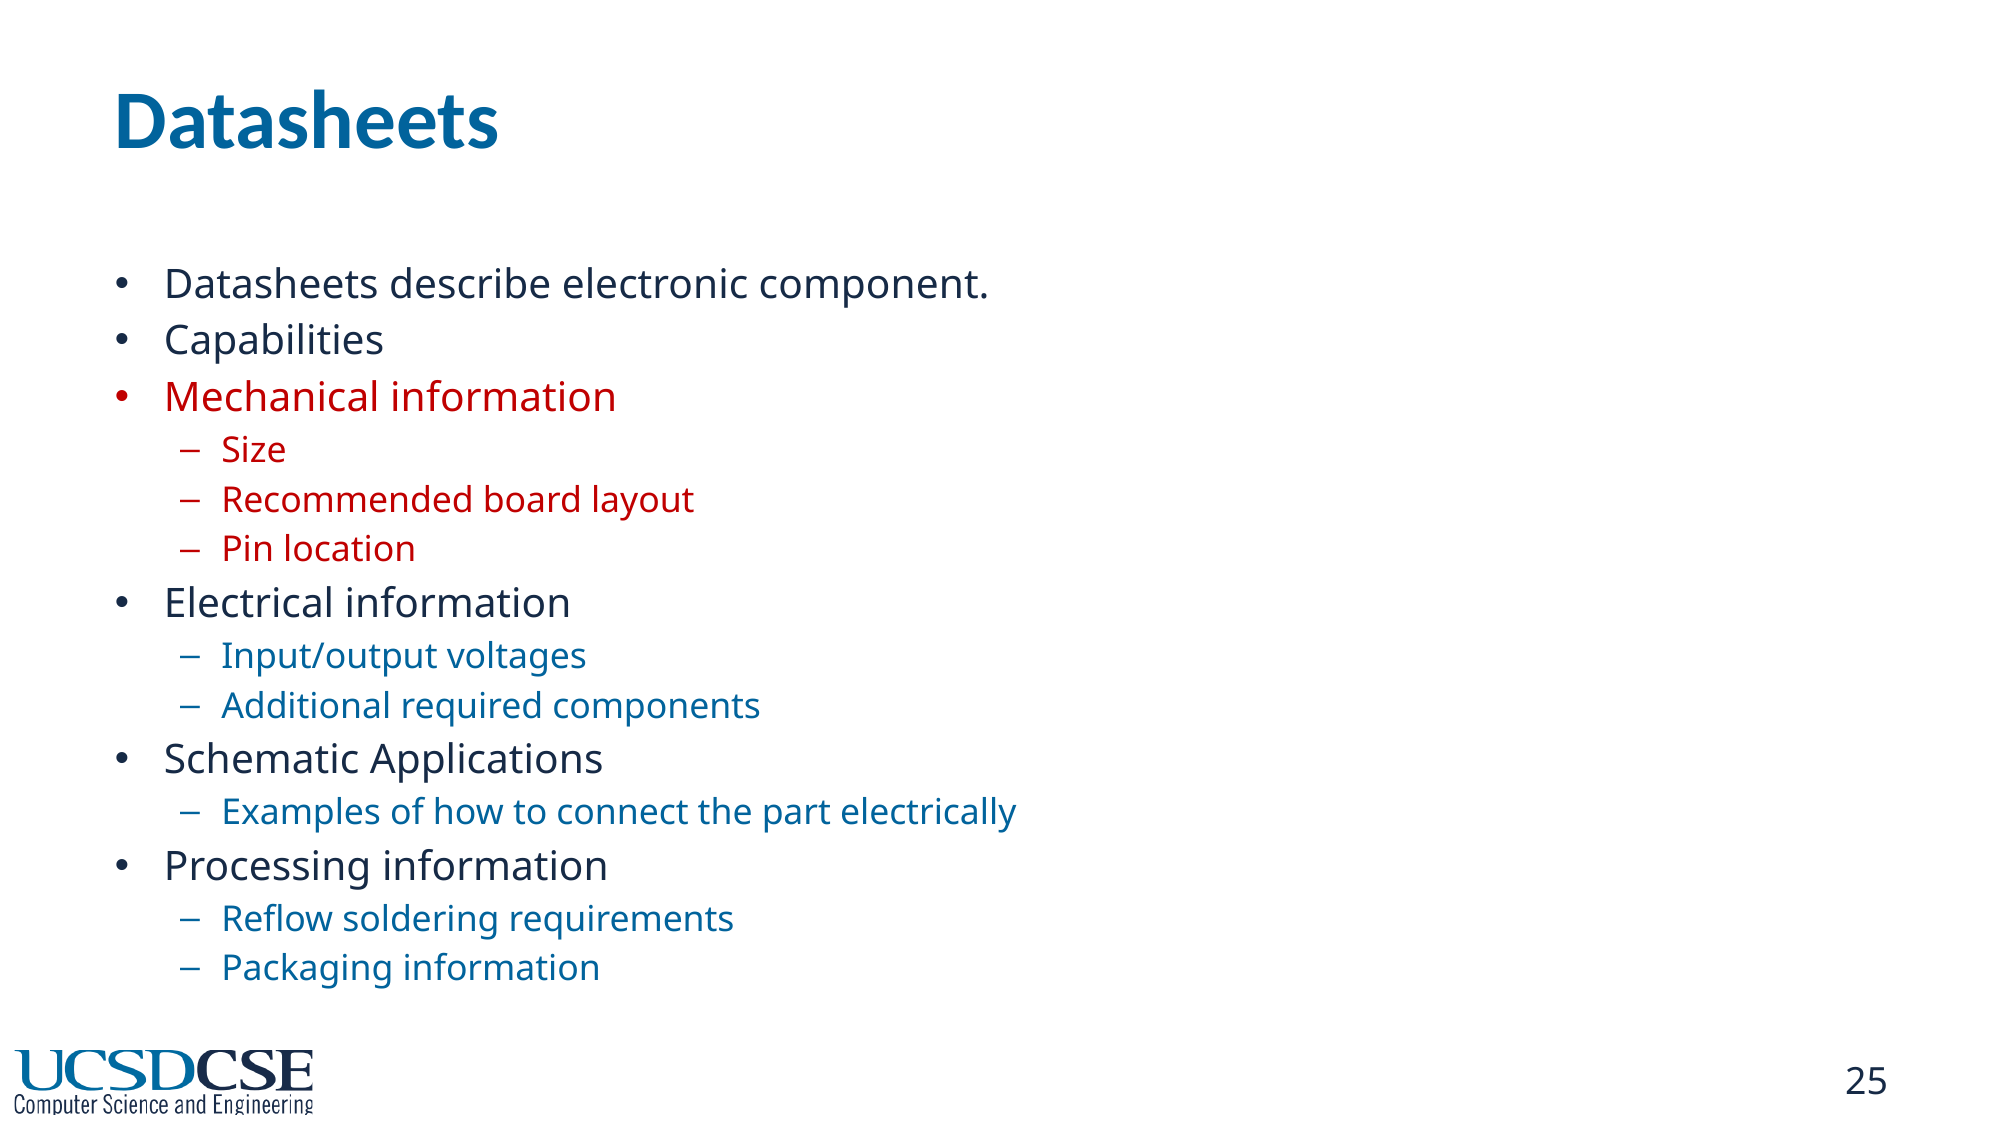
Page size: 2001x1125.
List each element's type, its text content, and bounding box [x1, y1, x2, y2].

title Datasheets [99, 9, 1900, 222]
list Datasheets describe electronic component. Capabilities Mechanical information Size Recommended board layout Pin location Electrical information Input/output voltages Additional required components Schematic Applications Examples of how to connect the part electrically Processing information Reflow soldering requirements Packaging information [99, 249, 1900, 1005]
